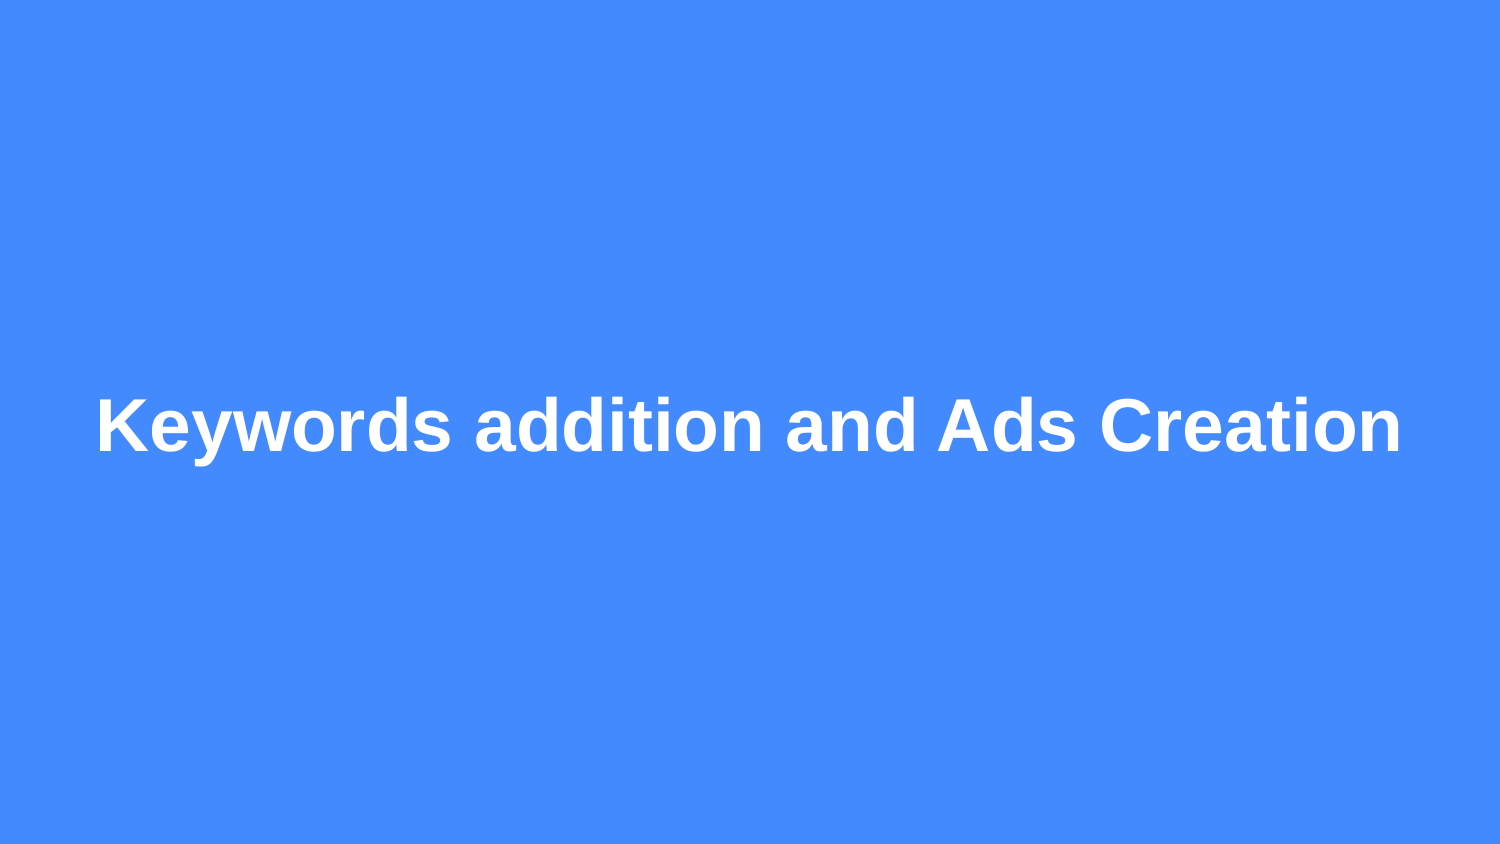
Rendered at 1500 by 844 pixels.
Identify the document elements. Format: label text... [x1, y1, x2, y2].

title Keywords addition and Ads Creation [51, 352, 1449, 491]
